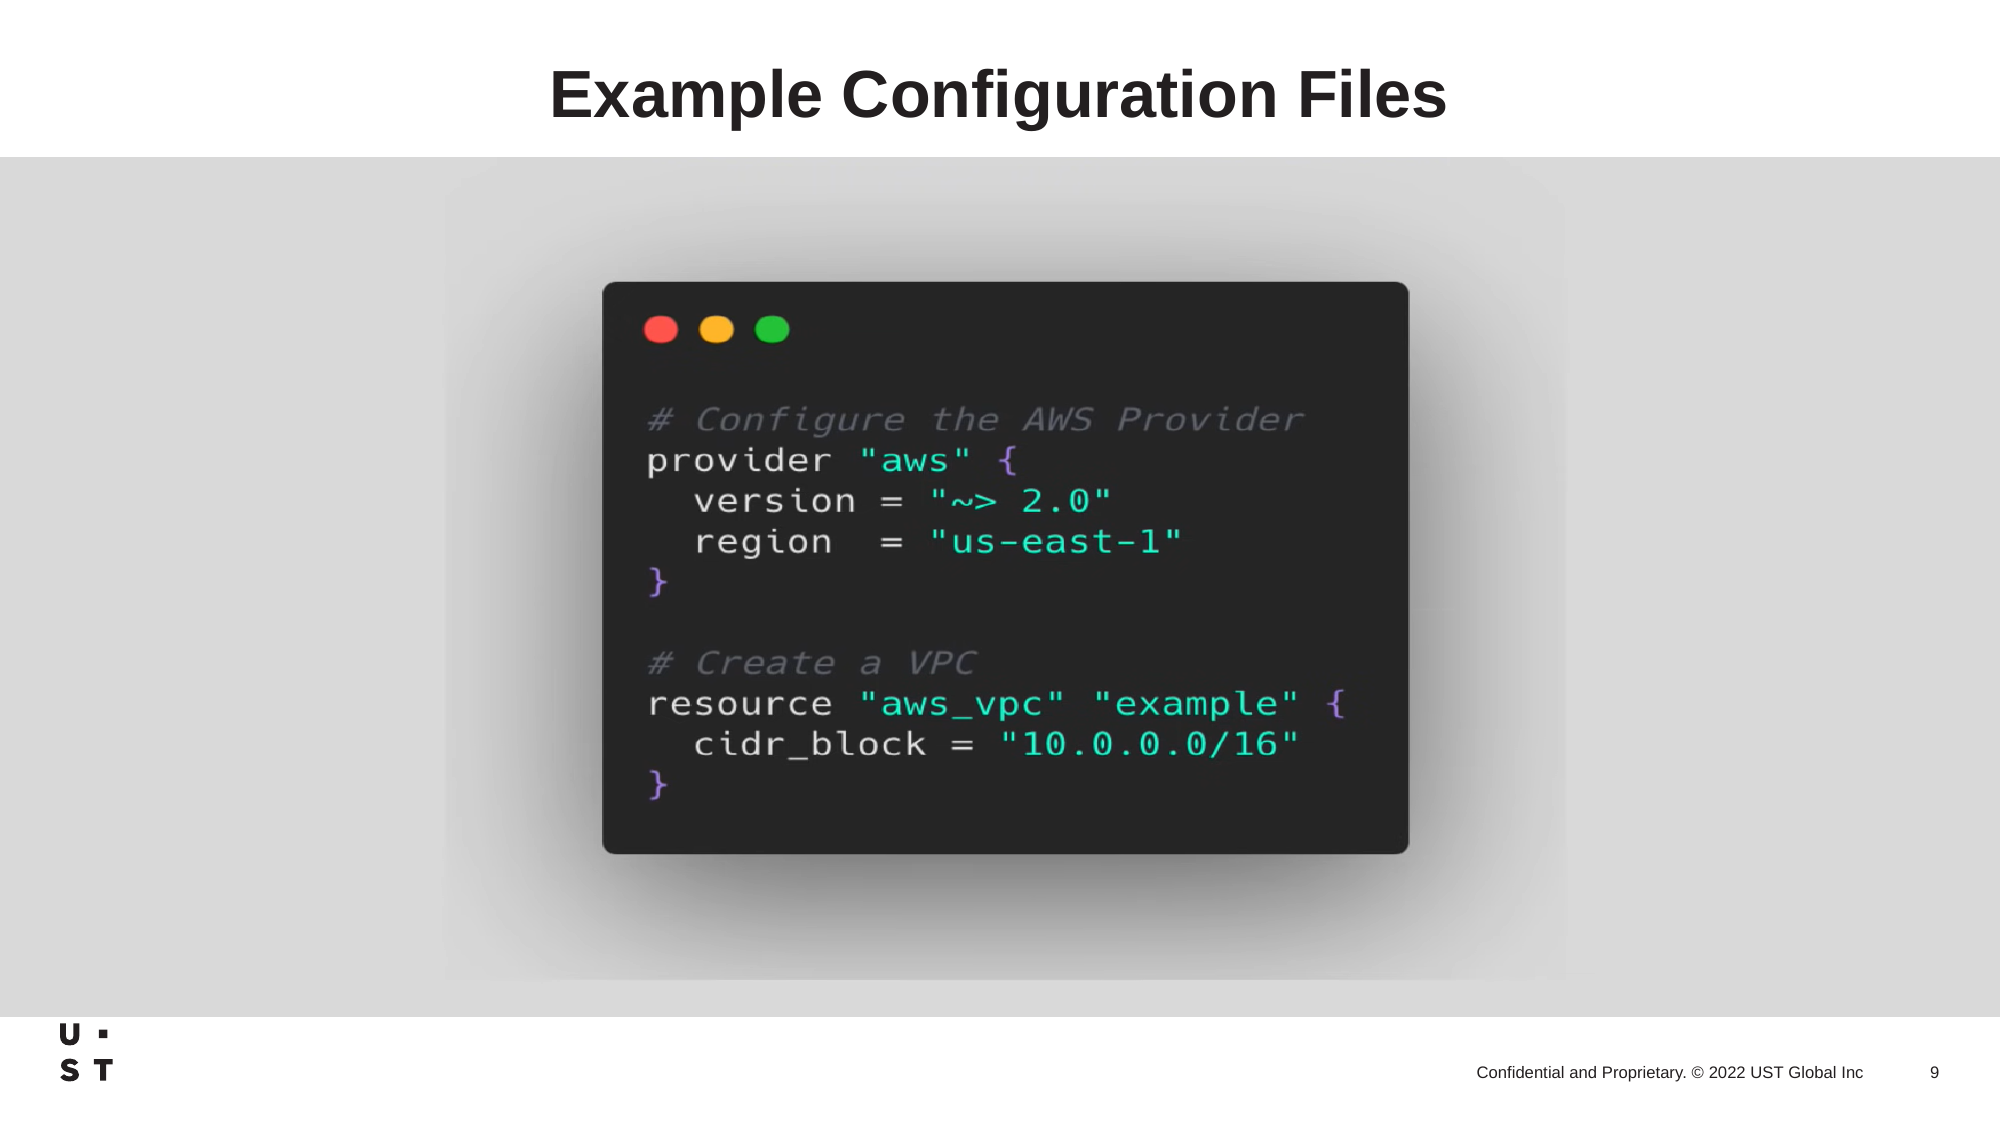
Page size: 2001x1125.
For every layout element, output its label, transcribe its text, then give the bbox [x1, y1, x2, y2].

text_box Example Configuration Files [59, 59, 1940, 157]
picture [0, 157, 2000, 1018]
